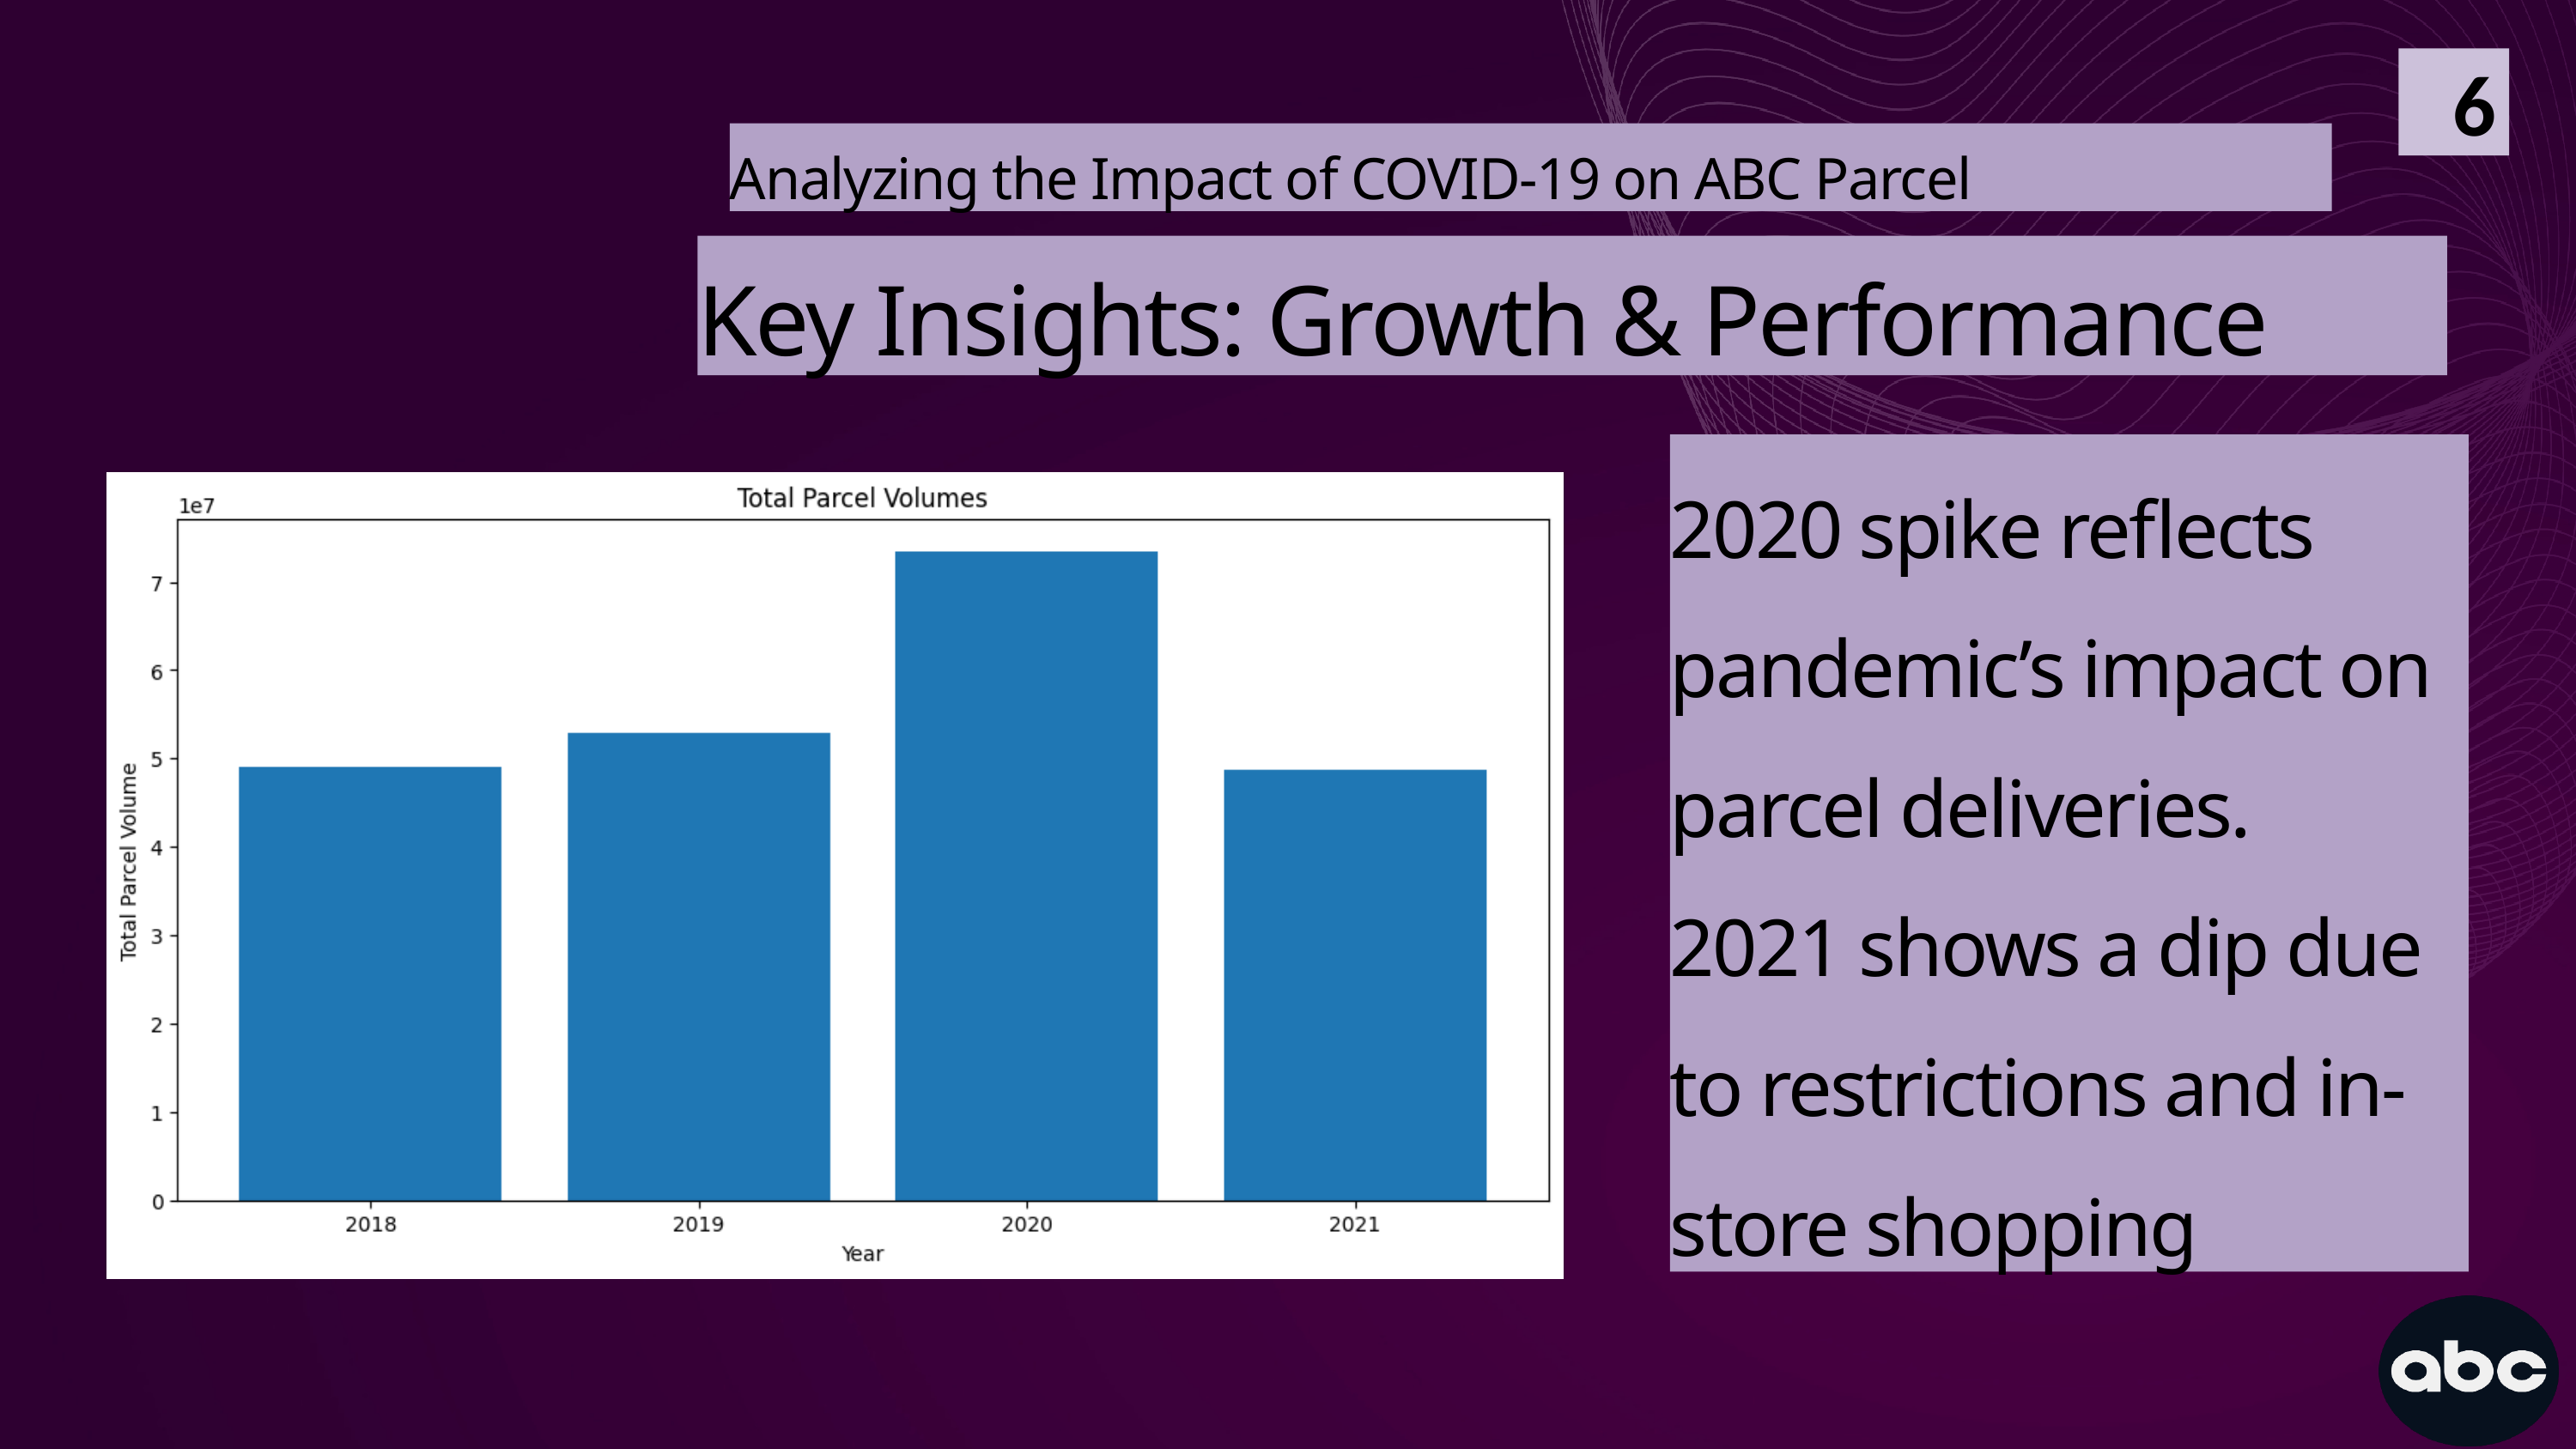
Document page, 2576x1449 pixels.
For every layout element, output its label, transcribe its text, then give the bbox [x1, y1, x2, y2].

picture [106, 472, 1564, 1279]
text_box [1540, 0, 2576, 1003]
picture [2379, 1295, 2559, 1446]
text_box Analyzing the Impact of COVID-19 on ABC Parcel [729, 123, 2332, 211]
text_box Key Insights: Growth & Performance [697, 235, 2447, 376]
text_box 2020 spike reflects pandemic’s impact on parcel deliveries. 2021 shows a dip due to restrictions and in-store shopping [1669, 434, 2469, 1272]
slide_number 6 [2398, 48, 2510, 156]
text_box [0, 0, 2576, 1449]
